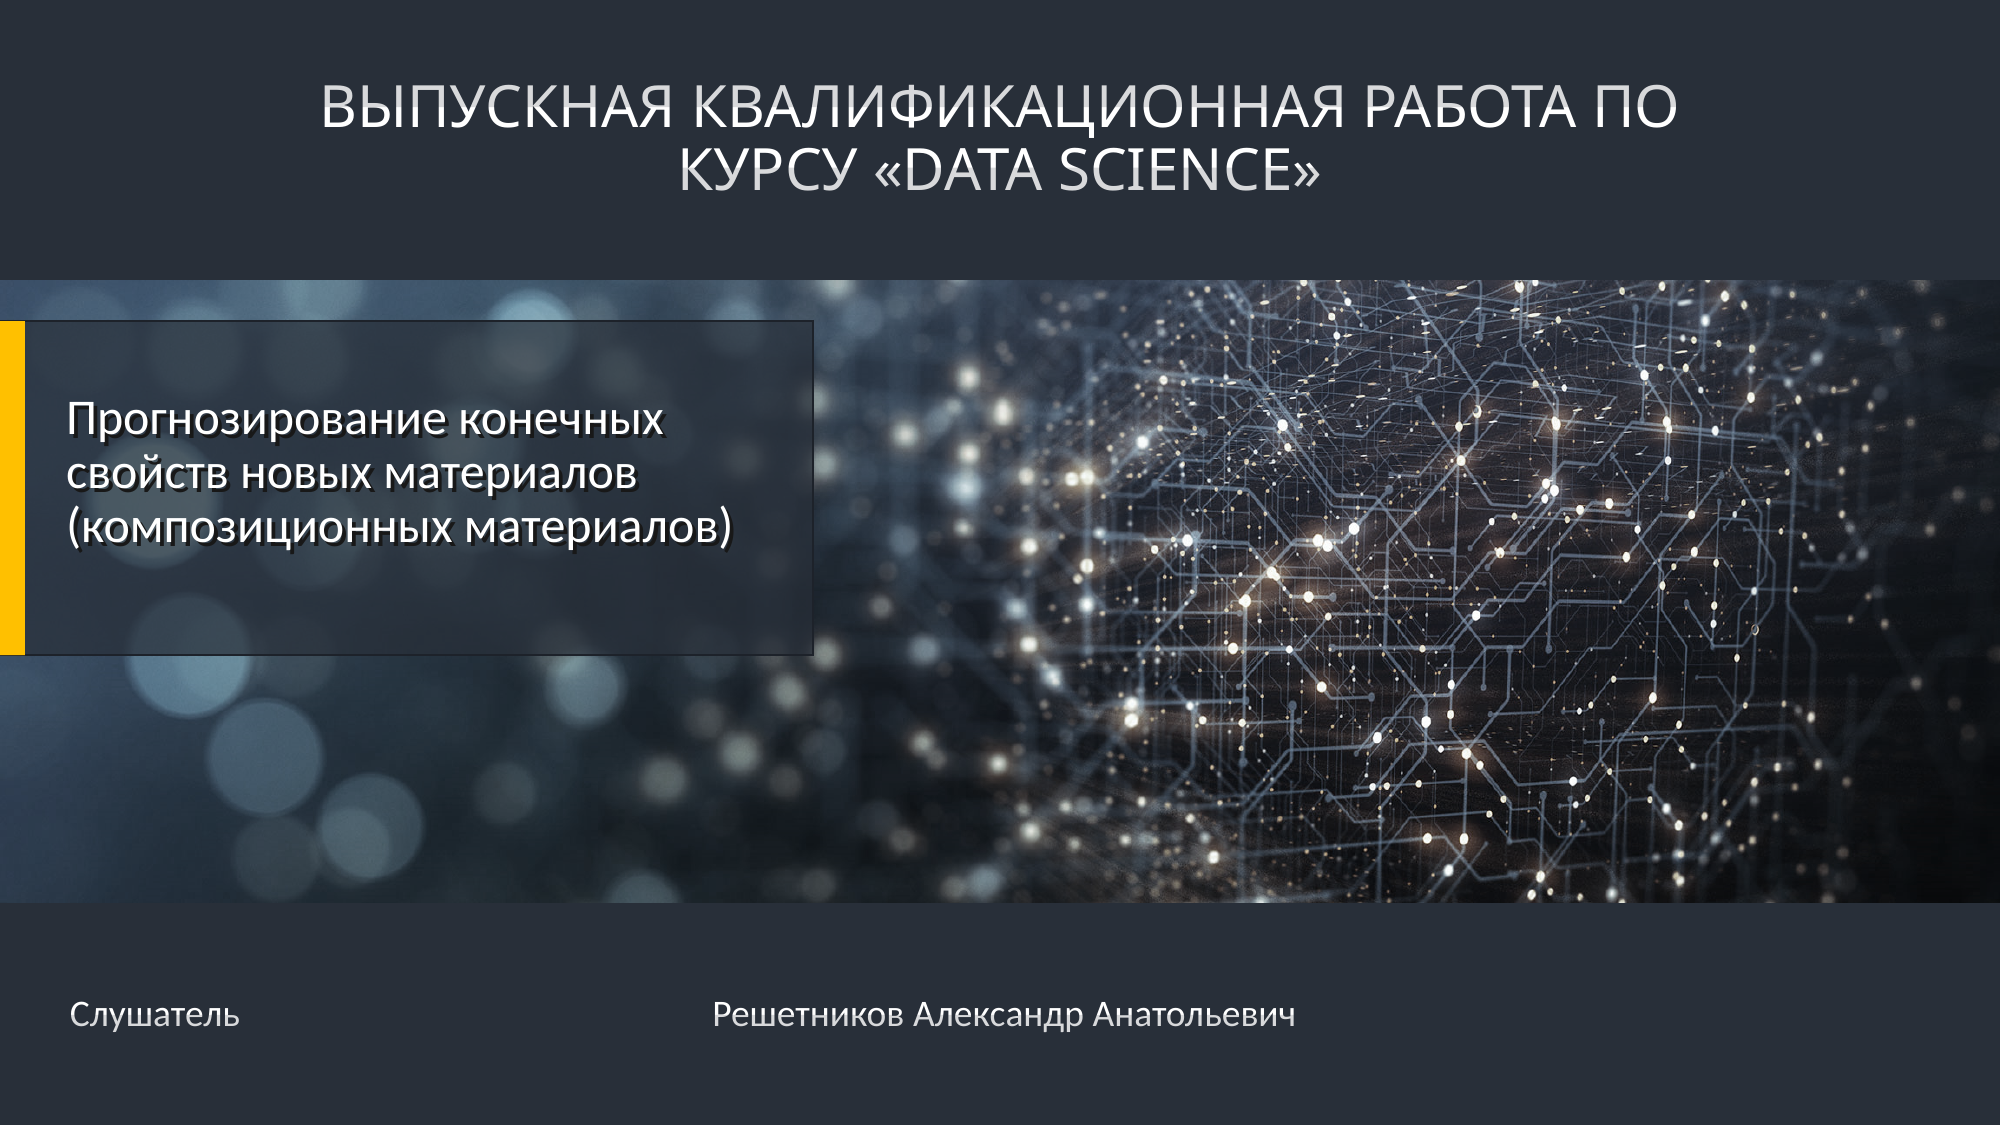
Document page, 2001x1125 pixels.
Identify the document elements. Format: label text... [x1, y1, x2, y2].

picture [0, 280, 2000, 904]
text_box ВЫПУСКНАЯ КВАЛИФИКАЦИОННАЯ РАБОТА ПО КУРСУ «DATA SCIENCE» [269, 110, 1731, 167]
text_box [16, 1014, 2000, 1076]
text_box [0, 167, 2000, 272]
text_box [0, 21, 2000, 108]
text_box Слушатель Решетников Александр Анатольевич [55, 981, 1638, 1014]
